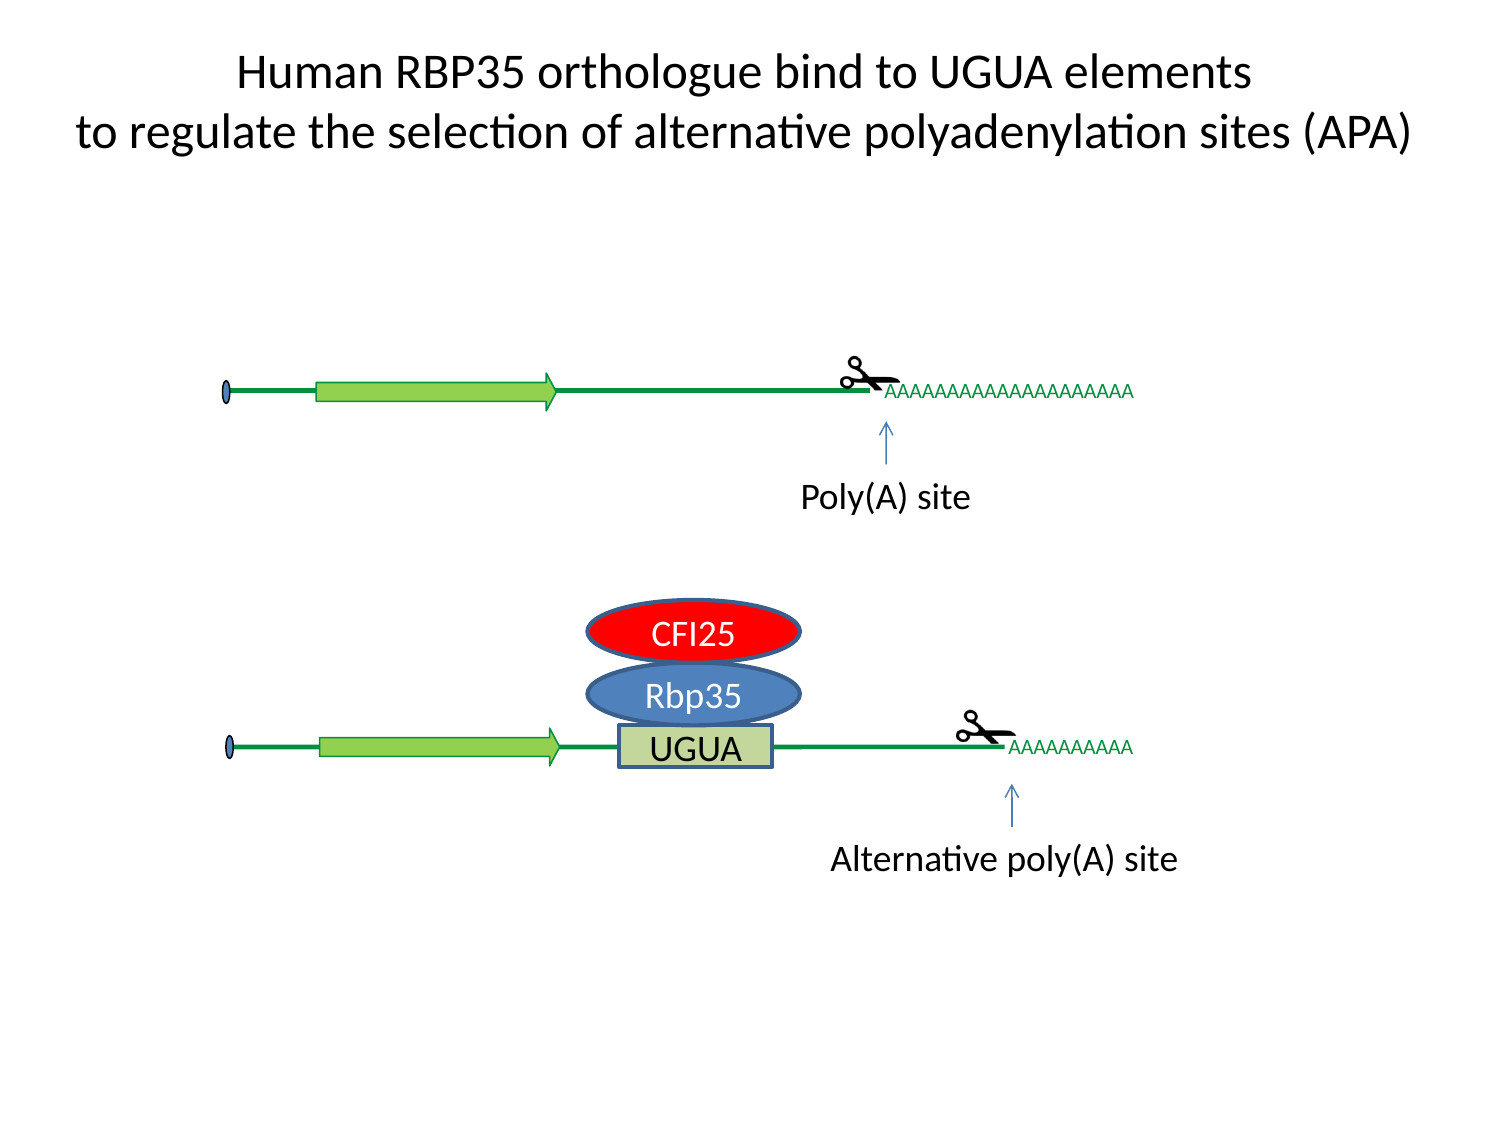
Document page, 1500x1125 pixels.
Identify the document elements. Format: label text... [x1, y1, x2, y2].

text_box CFI25 [585, 597, 802, 665]
text_box UGUA [617, 723, 774, 745]
text_box AAAAAAAAAAAAAAAAAAAA [923, 369, 1188, 411]
text_box [319, 728, 559, 745]
text_box [316, 373, 556, 390]
text_box Poly(A) site [785, 464, 987, 525]
text_box Human RBP35 orthologue bind to UGUA elements to regulate the selection of alternative polyadenylation sites (APA) [60, 30, 1429, 166]
text_box Rbp35 [585, 663, 802, 728]
text_box AAAAAAAAAA [1039, 725, 1165, 767]
text_box Alternative poly(A) site [815, 826, 1194, 887]
picture [821, 324, 919, 422]
text_box [549, 757, 555, 766]
picture [937, 678, 1034, 776]
text_box UGUA [617, 757, 774, 769]
text_box [222, 397, 230, 404]
text_box [222, 380, 230, 390]
text_box [225, 735, 234, 759]
text_box [316, 400, 553, 411]
